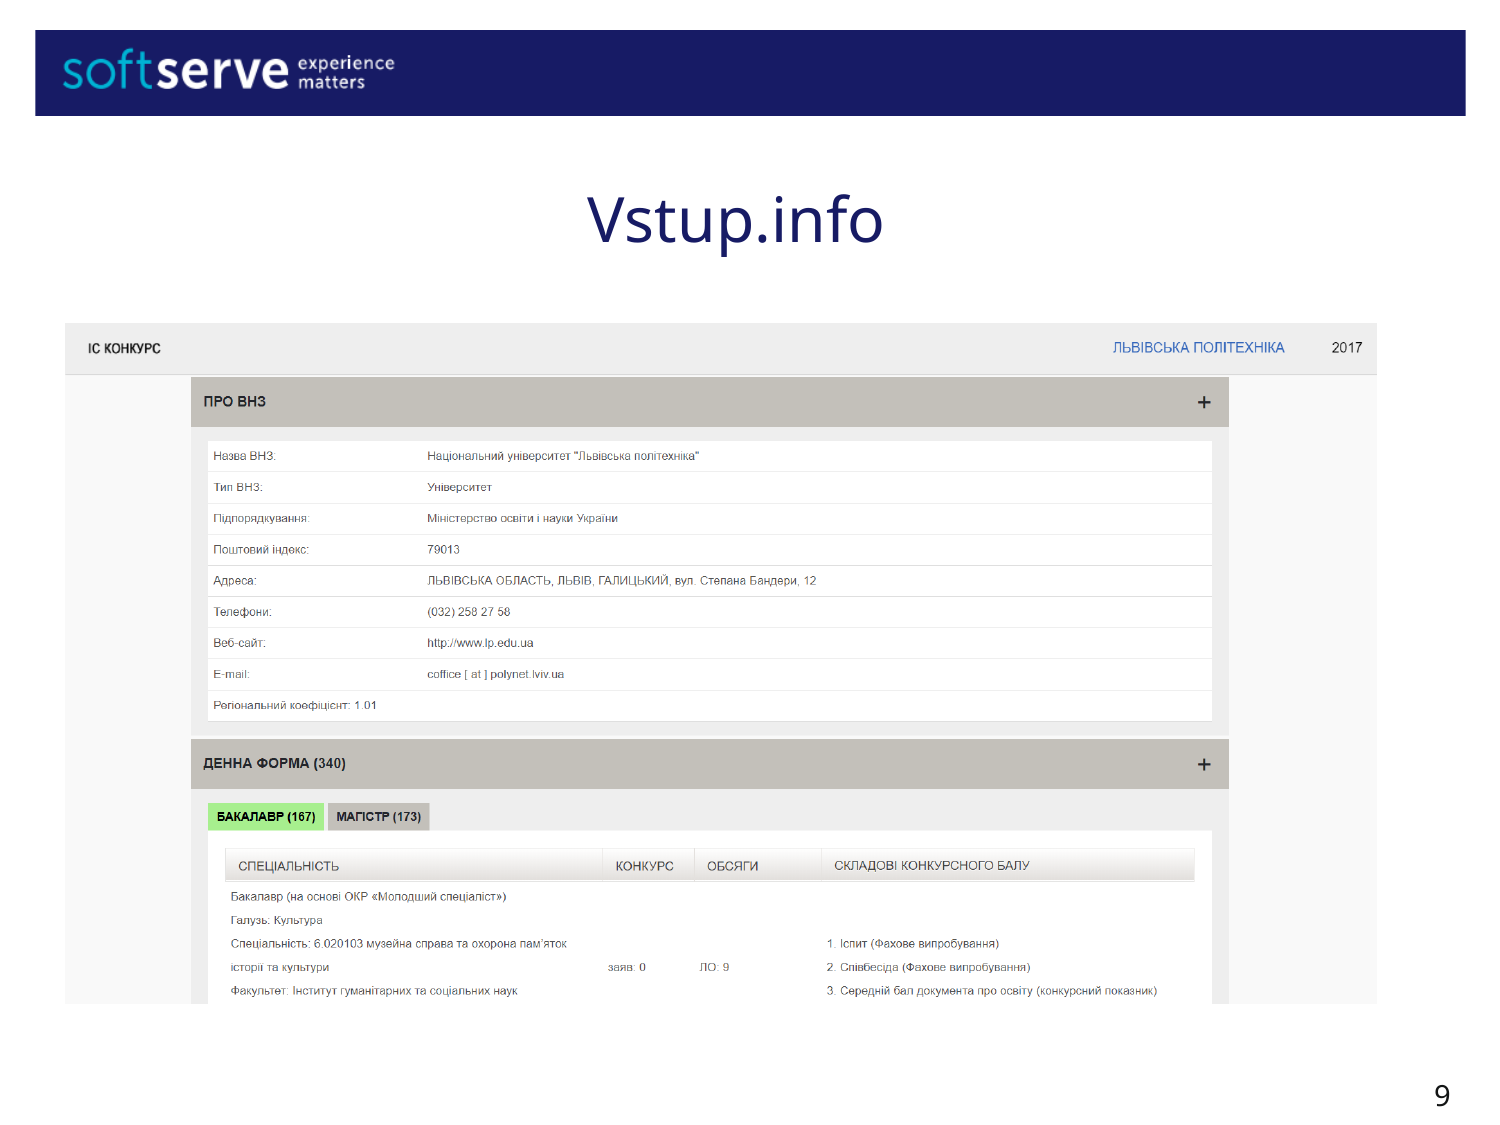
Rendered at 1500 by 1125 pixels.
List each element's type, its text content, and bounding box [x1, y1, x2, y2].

picture [65, 323, 1377, 1004]
slide_number 9 [1419, 1070, 1500, 1125]
subtitle Vstup.info [131, 181, 1342, 256]
